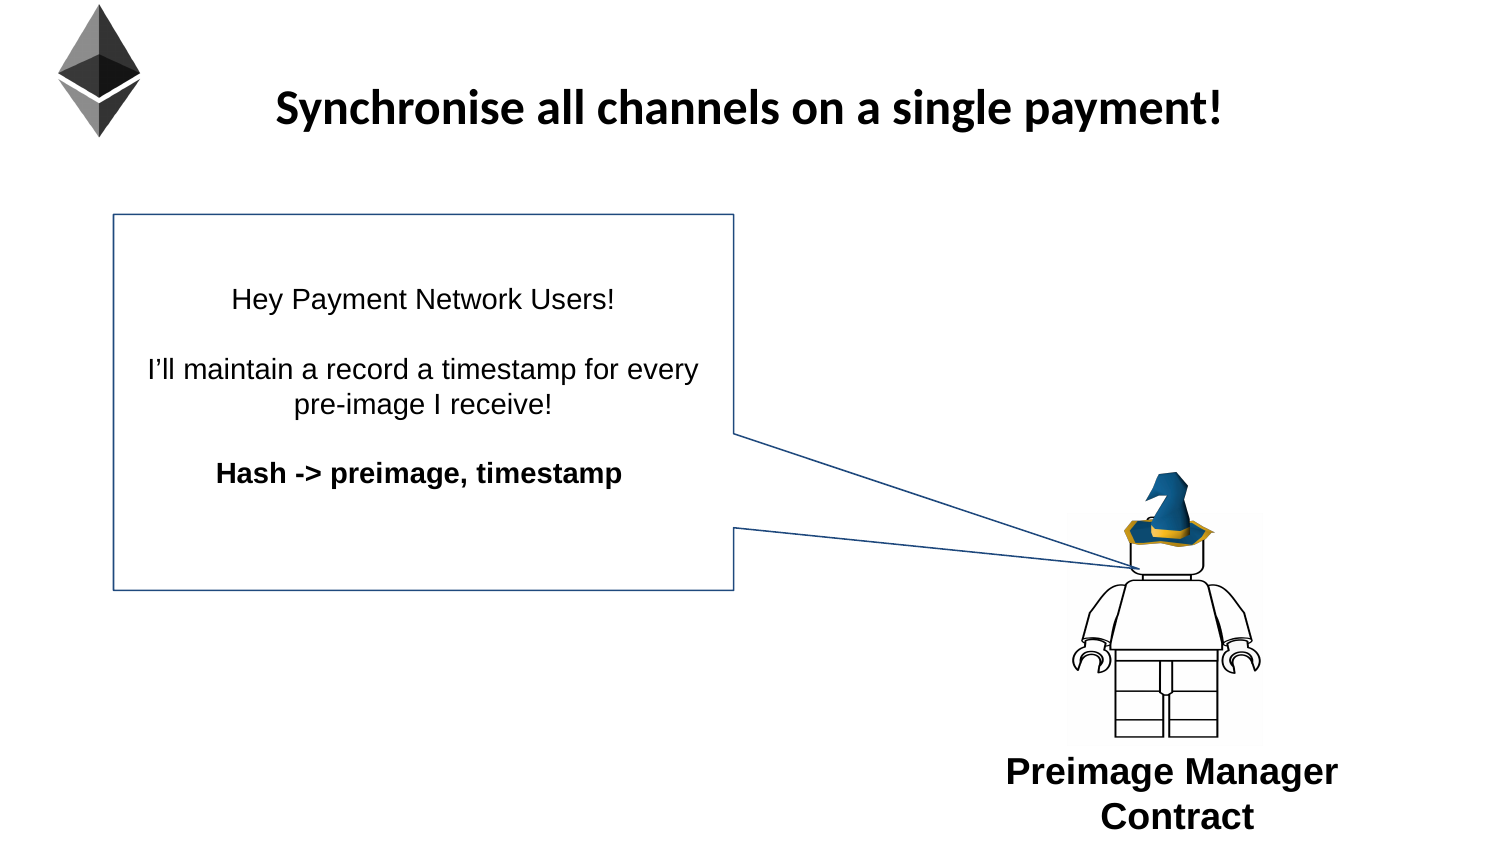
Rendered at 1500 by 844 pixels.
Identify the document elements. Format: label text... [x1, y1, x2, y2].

title Synchronise all channels on a single payment! [75, 33, 1425, 175]
picture [0, 0, 199, 142]
picture [1067, 472, 1263, 747]
text_box Preimage Manager Contract [855, 715, 1499, 844]
text_box Hey Payment Network Users! I’ll maintain a record a timestamp for every pre-image I receive! Hash -> preimage, timestamp [113, 214, 1062, 591]
